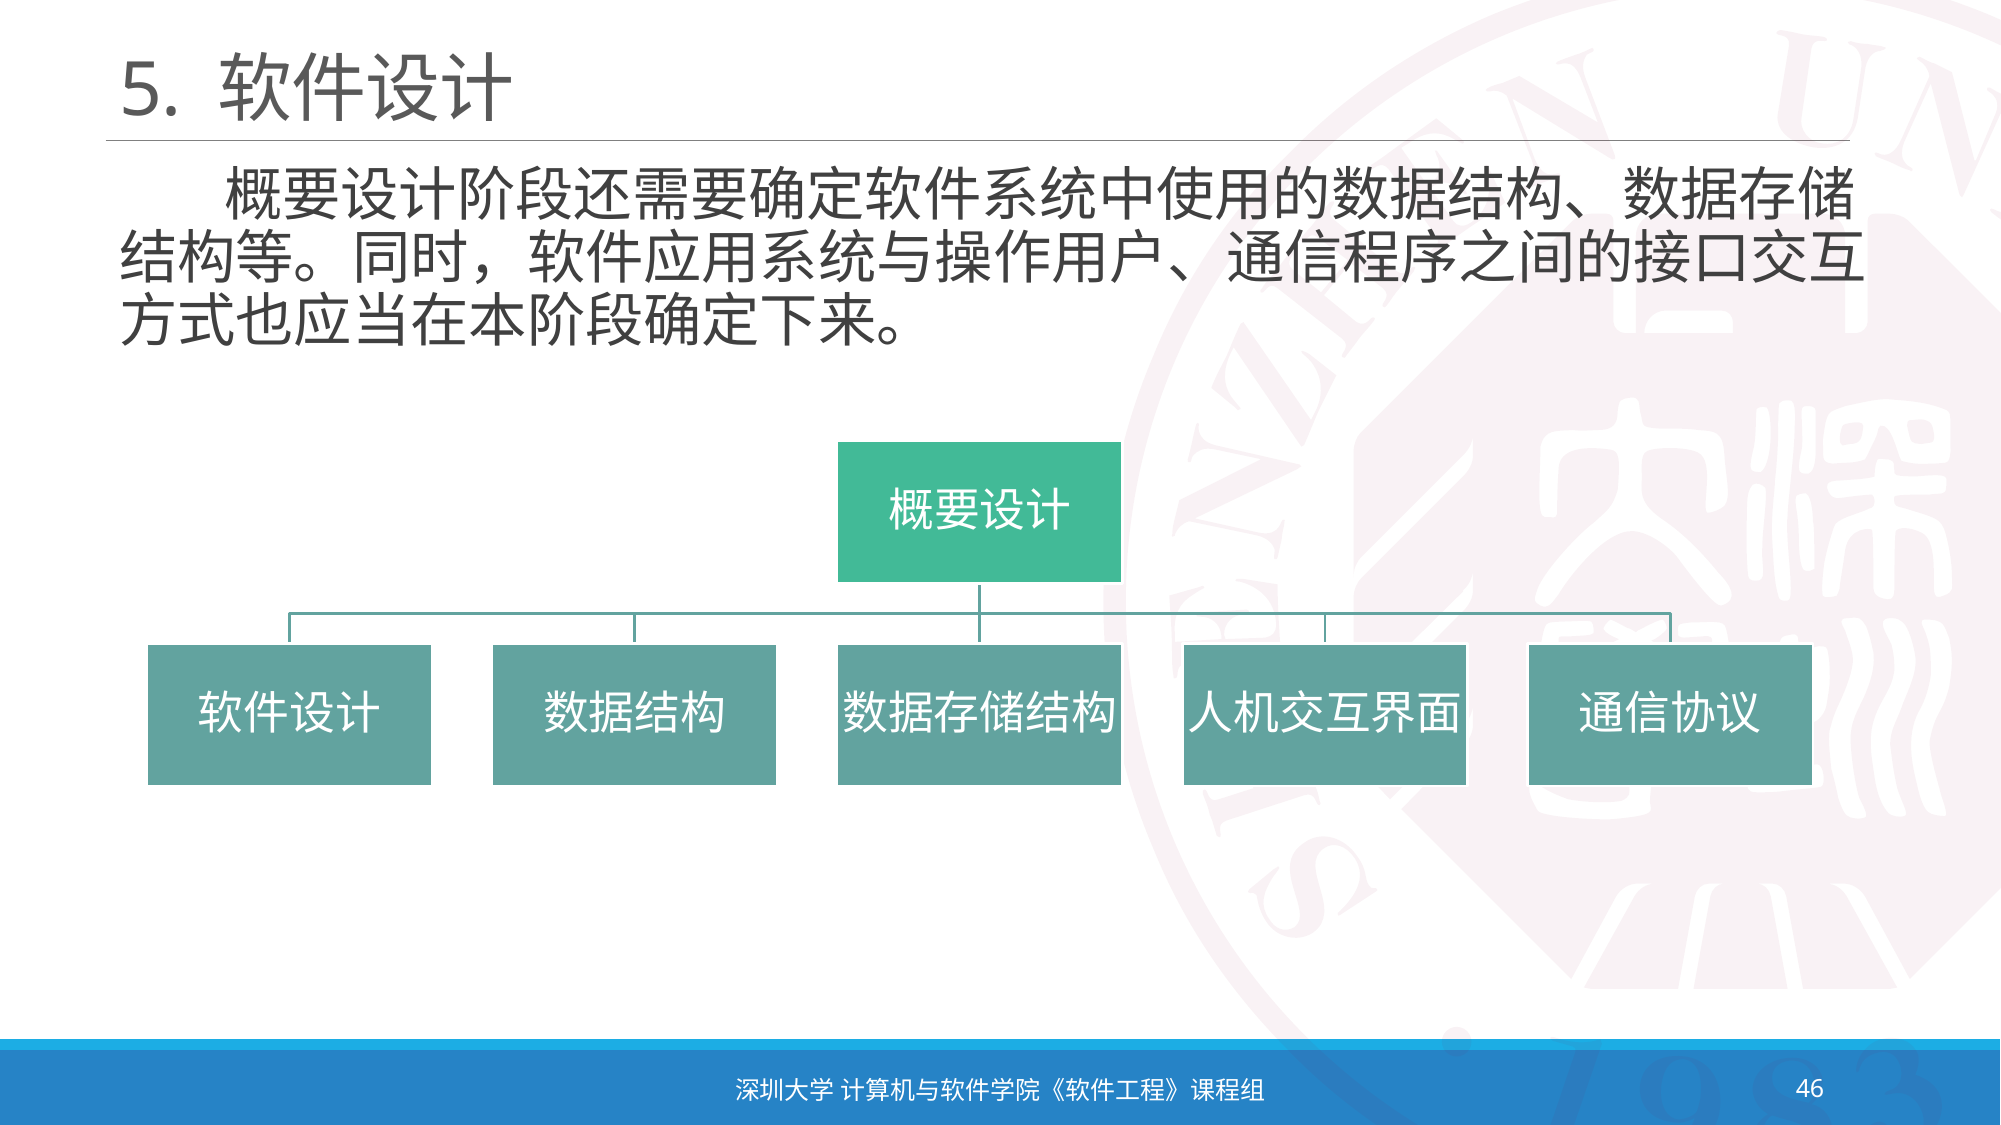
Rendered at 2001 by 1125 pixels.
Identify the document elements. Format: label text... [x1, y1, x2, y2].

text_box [145, 389, 1814, 838]
list 概要设计阶段还需要确定软件系统中使用的数据结构、数据存储结构等。同时，软件应用系统与操作用户、通信程序之间的接口交互方式也应当在本阶段确定下来。 [104, 158, 1878, 1008]
slide_number 46 [1624, 1059, 1840, 1120]
footer 深圳大学 计算机与软件学院《软件工程》课程组 [604, 1059, 1396, 1120]
title 5. 软件设计 [104, 0, 1856, 139]
